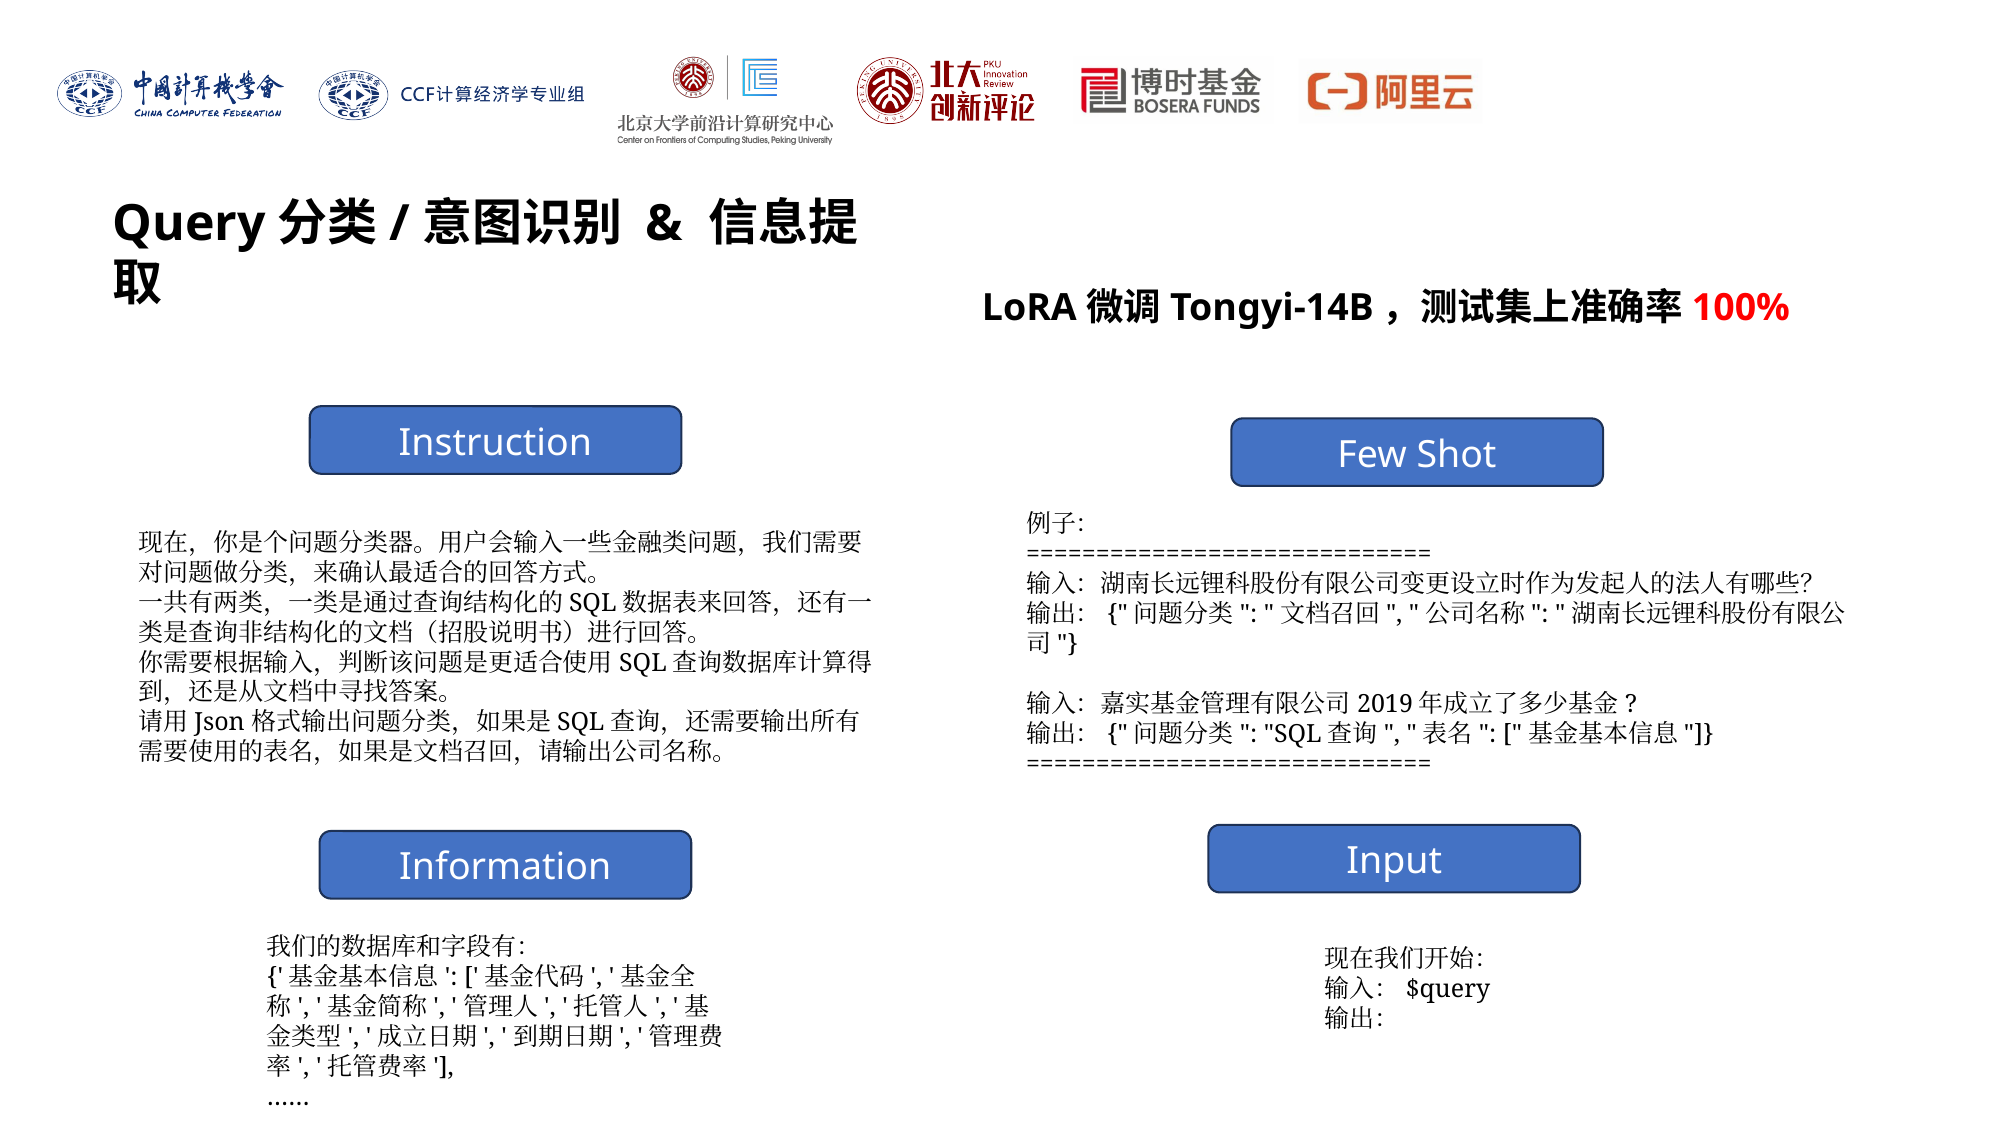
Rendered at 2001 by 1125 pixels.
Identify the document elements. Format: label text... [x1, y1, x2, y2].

text_box 现在，你是个问题分类器。用户会输入一些金融类问题，我们需要对问题做分类，来确认最适合的回答方式。 一共有两类，一类是通过查询结构化的SQL数据表来回答，还有一类是查询非结构化的文档（招股说明书）进行回答。 你需要根据输入，判断该问题是更适合使用SQL查询数据库计算得到，还是从文档中寻找答案。 请用Json格式输出问题分类，如果是SQL查询，还需要输出所有需要使用的表名，如果是文档召回，请输出公司名称。 [123, 518, 891, 774]
text_box Few Shot [1230, 417, 1605, 487]
text_box Query分类/意图识别 & 信息提取 [97, 183, 902, 318]
text_box Information [318, 829, 693, 900]
text_box 我们的数据库和字段有： {'基金基本信息': ['基金代码', '基金全称', '基金简称', '管理人', '托管人', '基金类型', '成立日期', '到期日期', '管理费率', '托管费率'], …… [252, 923, 749, 1118]
text_box 例子： ============================= 输入：湖南长远锂科股份有限公司变更设立时作为发起人的法人有哪些？ 输出：{"问题分类": "文档召回", "公司名称": "湖南长远锂科股份有限公司"} 输入：嘉实基金管理有限公司2019年成立了多少基金? 输出：{"问题分类": "SQL查询", "表名": ["基金基本信息"]} ============================= [1011, 500, 1897, 785]
text_box LoRA微调Tongyi-14B，测试集上准确率100% [967, 275, 1822, 336]
text_box 现在我们开始： 输入：$query 输出： [1310, 935, 1525, 1041]
text_box Instruction [308, 405, 683, 475]
text_box Input [1207, 823, 1582, 894]
picture [57, 0, 2000, 226]
